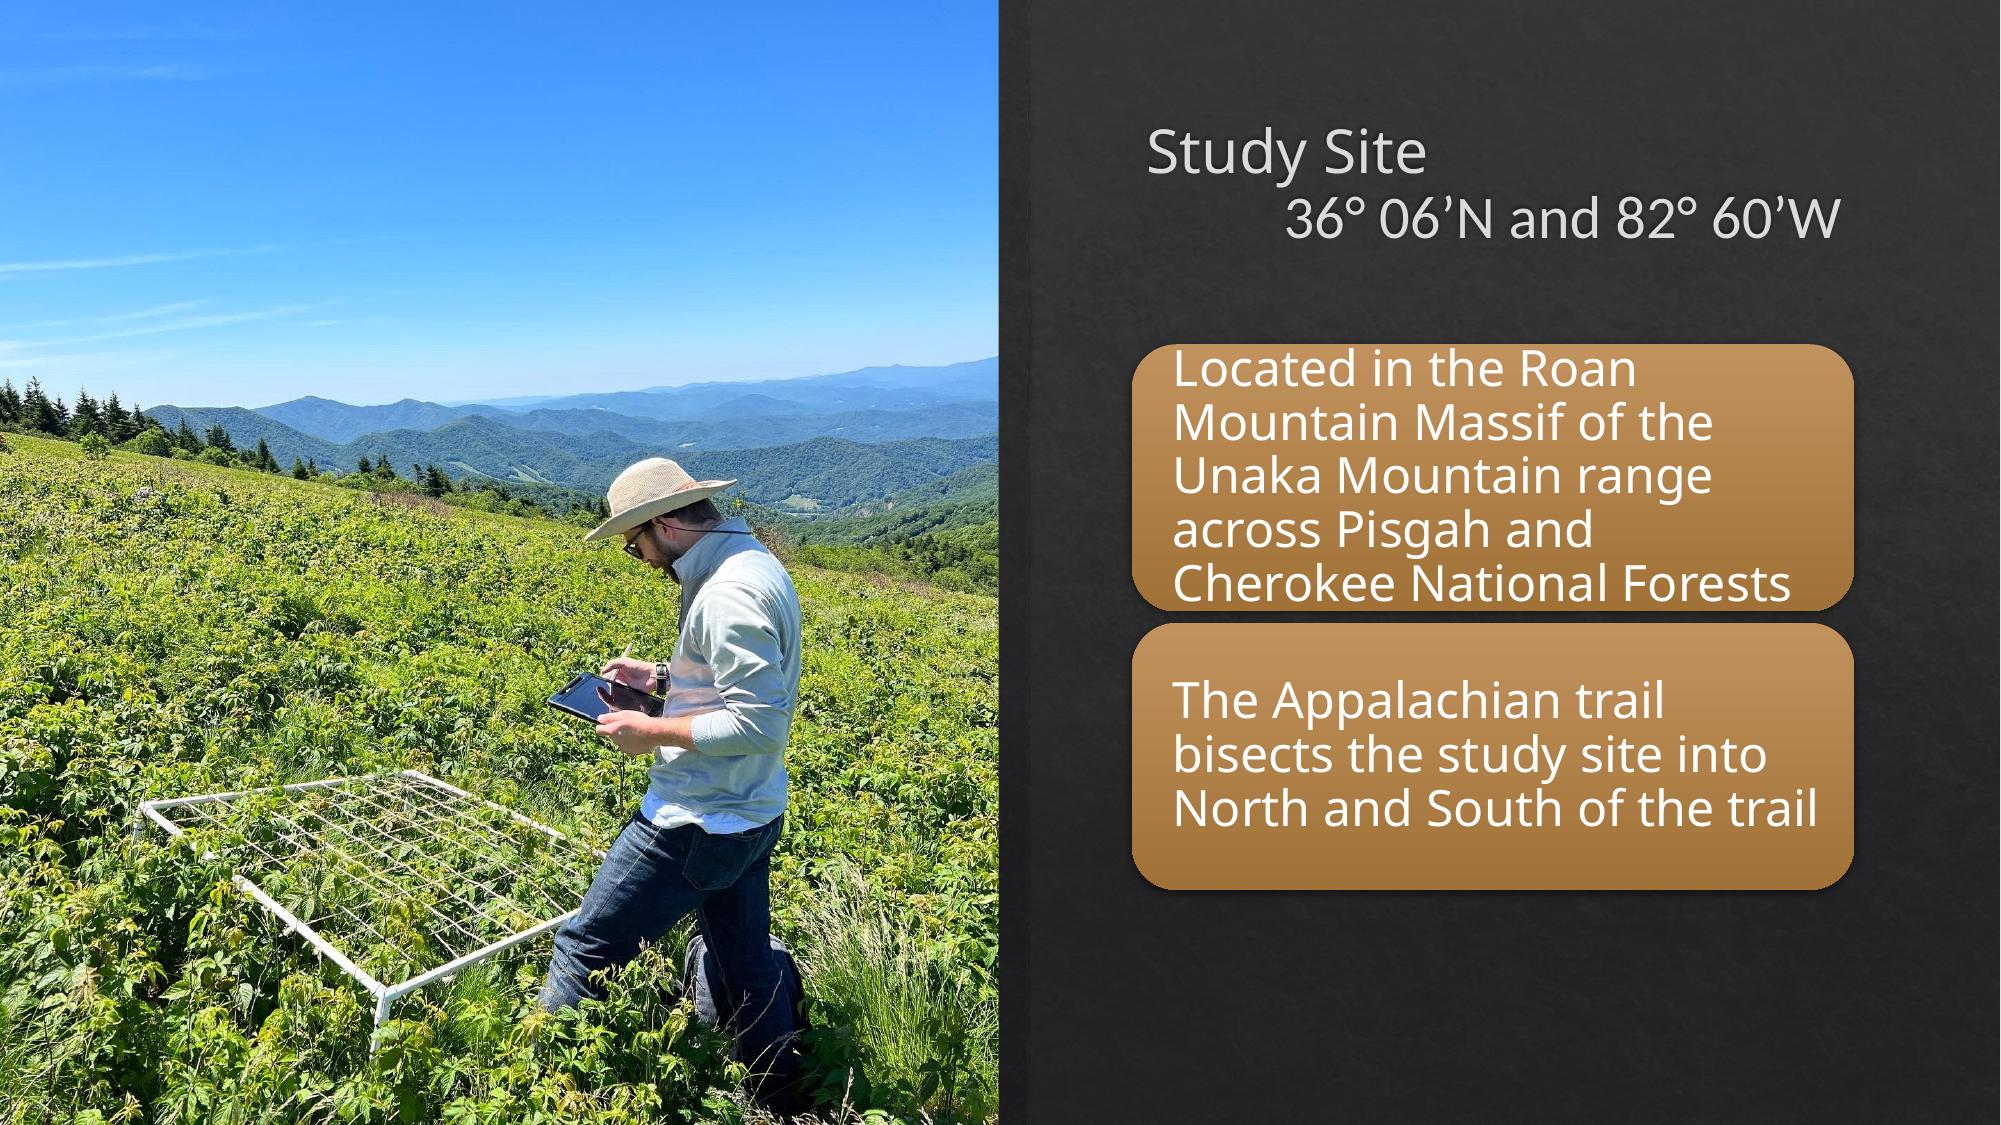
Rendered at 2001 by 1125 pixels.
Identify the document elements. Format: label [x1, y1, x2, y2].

picture [0, 0, 999, 1125]
list [1131, 283, 1855, 951]
picture [1026, 0, 2000, 1125]
